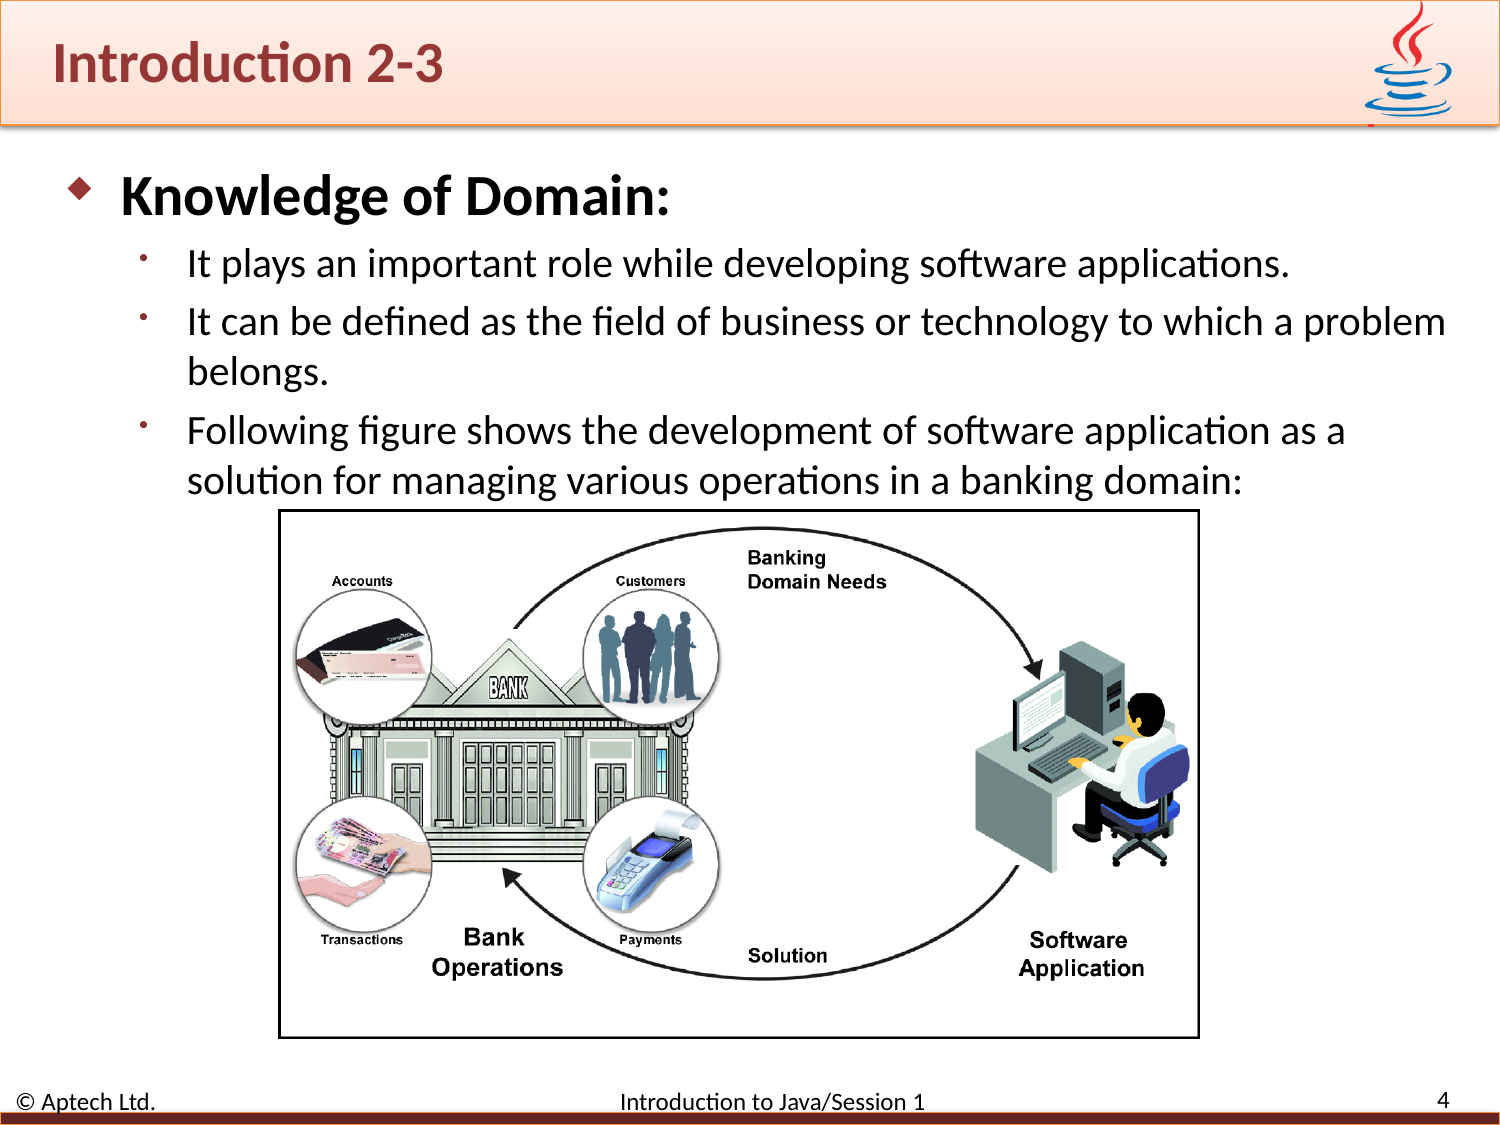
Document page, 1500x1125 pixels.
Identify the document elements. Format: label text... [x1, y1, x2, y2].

list Knowledge of Domain: It plays an important role while developing software applications. It can be defined as the field of business or technology to which a problem belongs. Following figure shows the development of software application as a solution for managing various operations in a banking domain: [49, 149, 1463, 1013]
picture [278, 509, 1201, 1039]
title Introduction 2-3 [37, 24, 1288, 93]
slide_number 4 [1337, 1084, 1465, 1113]
footer © Aptech Ltd. Introduction to Java/Session 1 [0, 1087, 1325, 1113]
picture [1362, 0, 1454, 127]
